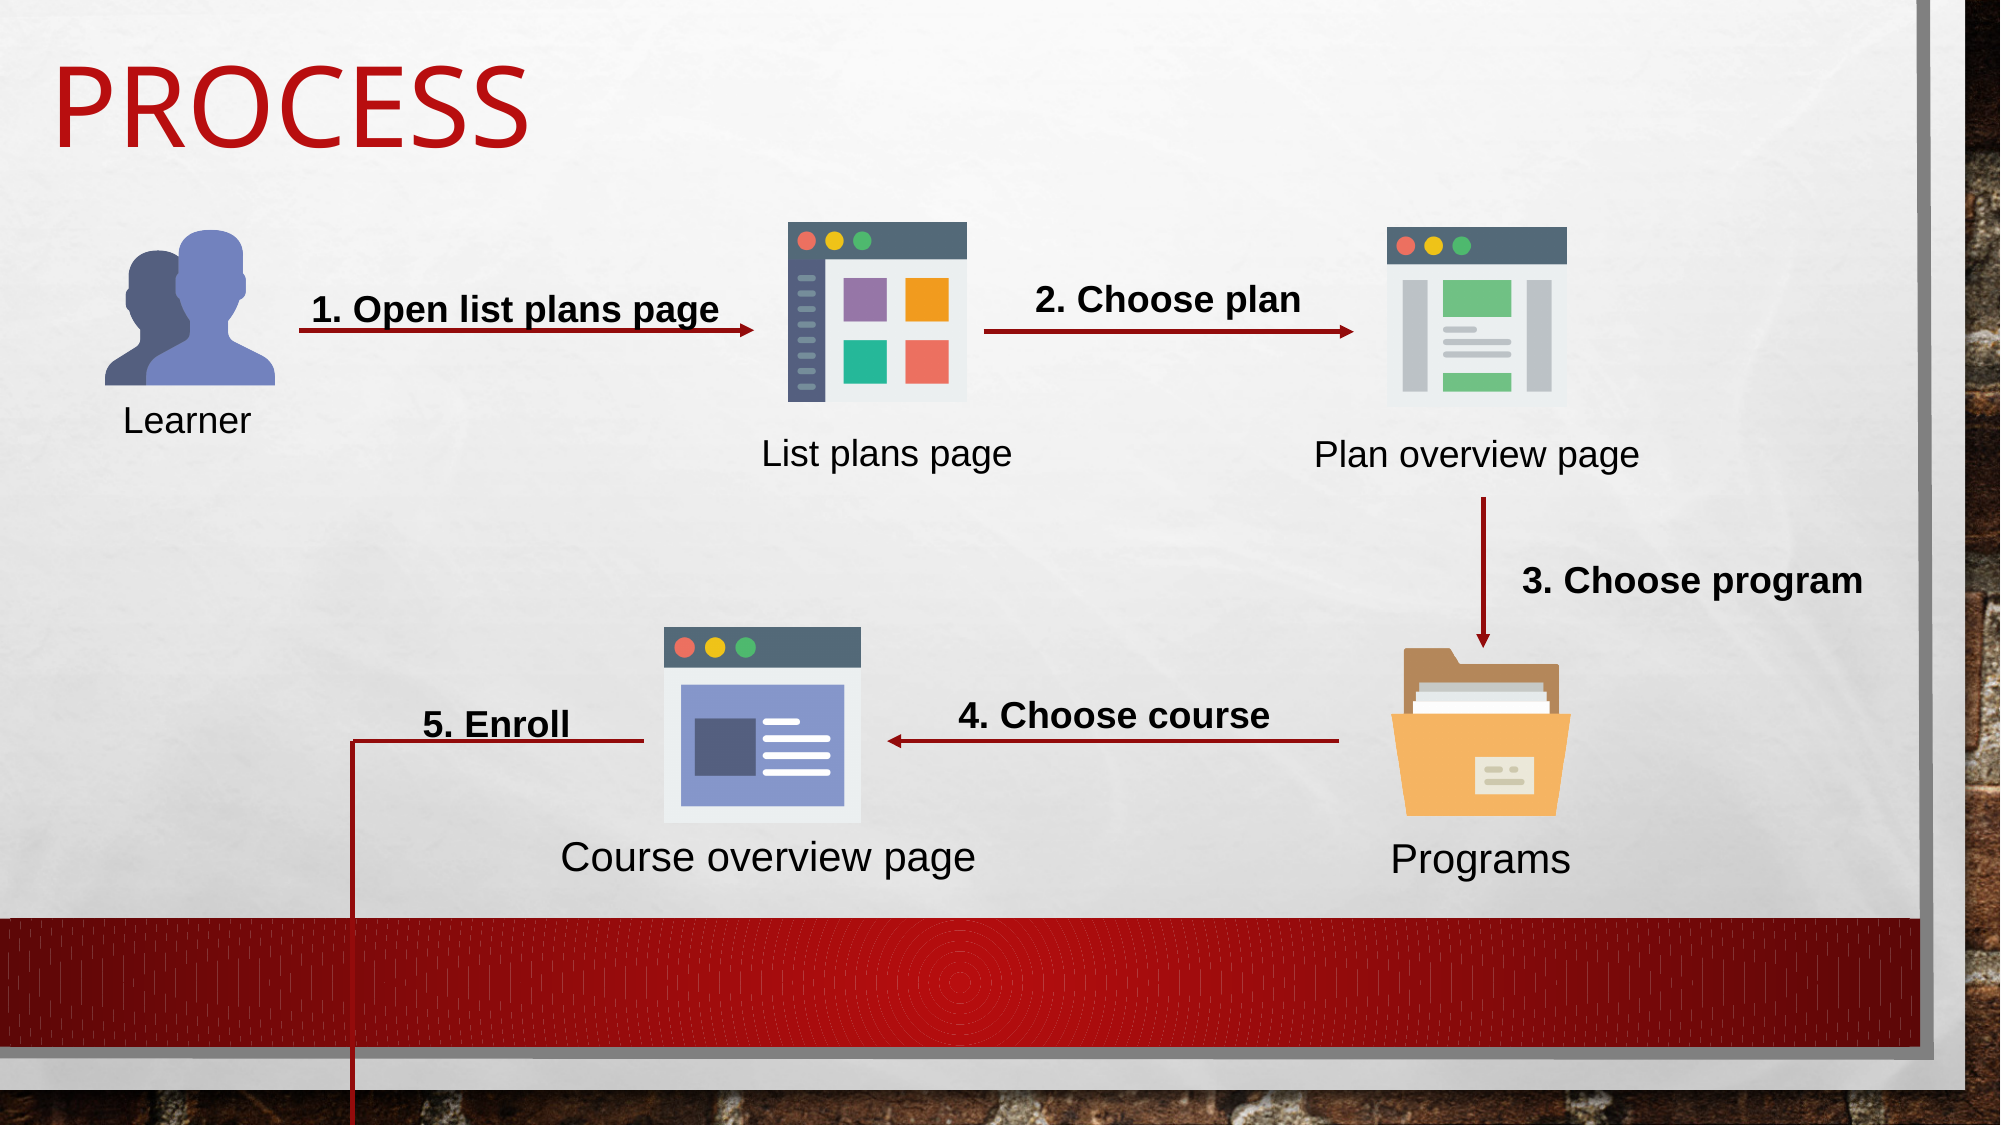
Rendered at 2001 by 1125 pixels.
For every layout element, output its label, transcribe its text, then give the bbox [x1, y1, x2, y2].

picture [105, 222, 275, 393]
text_box List plans page [730, 421, 1044, 482]
text_box 1. Open list plans page [296, 232, 787, 337]
picture [1387, 227, 1567, 407]
title PROCESS [34, 16, 1740, 206]
picture [1391, 642, 1571, 822]
text_box Plan overview page [1299, 422, 1656, 482]
text_box 2. Choose plan [968, 222, 1379, 328]
picture [787, 222, 968, 402]
picture [0, 1090, 350, 1125]
text_box Programs [1255, 824, 1707, 890]
text_box 3. Choose program [1507, 549, 1907, 609]
picture [355, 0, 2000, 1125]
text_box 4. Choose course [861, 638, 1379, 743]
text_box Learner [107, 393, 267, 449]
text_box Course overview page [471, 822, 1066, 888]
picture [664, 626, 861, 824]
text_box 5. Enroll [232, 648, 664, 753]
